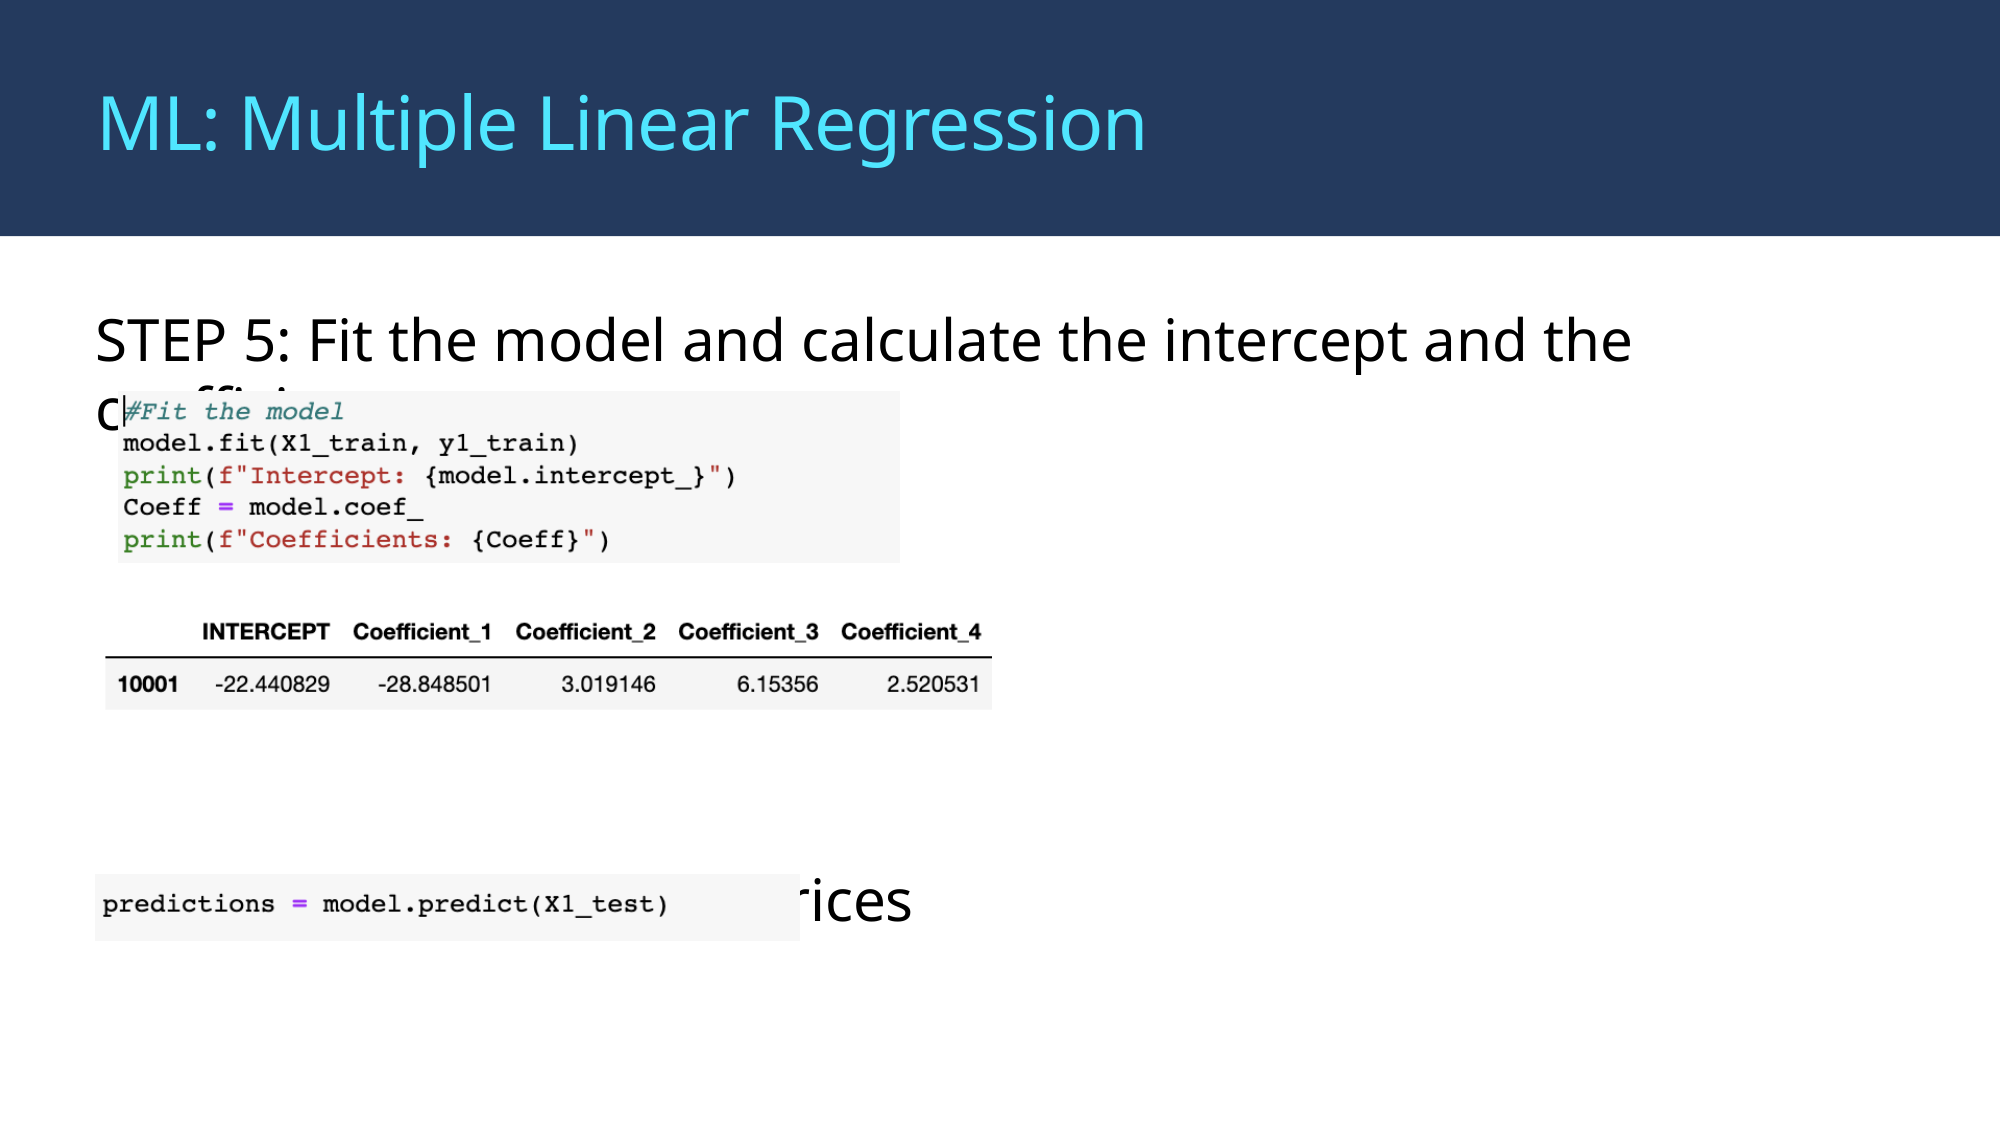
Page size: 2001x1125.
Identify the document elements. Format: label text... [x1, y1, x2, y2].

list STEP 5: Fit the model and calculate the intercept and the coefficients STEP 6: Predict housing prices [95, 302, 1904, 967]
title ML: Multiple Linear Regression [96, 75, 1904, 166]
picture [95, 873, 801, 941]
picture [117, 391, 900, 563]
picture [95, 585, 992, 738]
